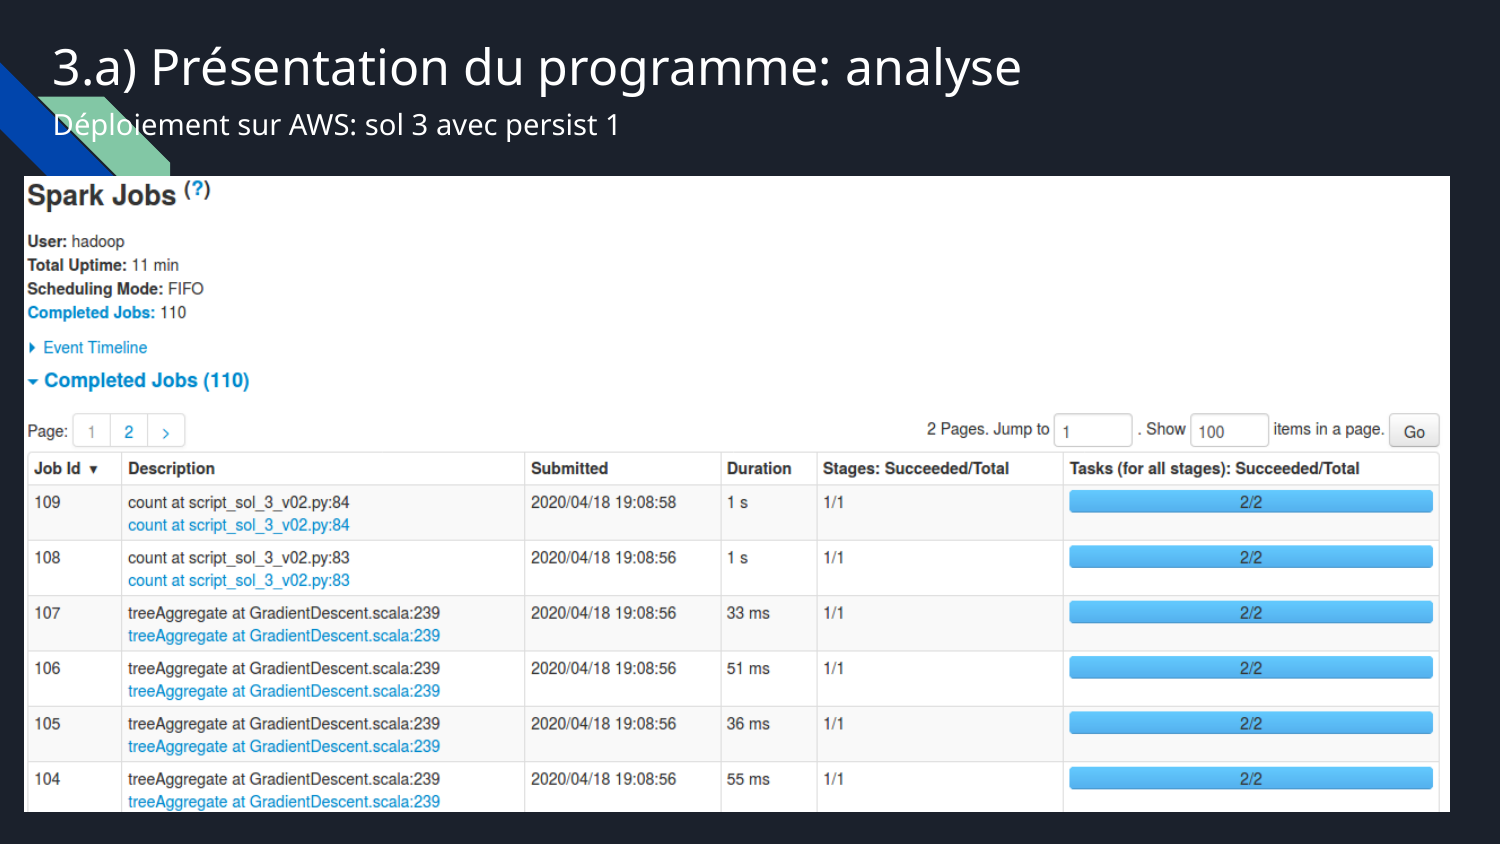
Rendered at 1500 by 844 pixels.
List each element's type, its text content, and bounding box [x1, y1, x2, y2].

picture [24, 176, 1450, 813]
title 3.a) Présentation du programme: analyse [37, 20, 1463, 118]
text_box Déploiement sur AWS: sol 3 avec persist 1 [37, 91, 1283, 175]
